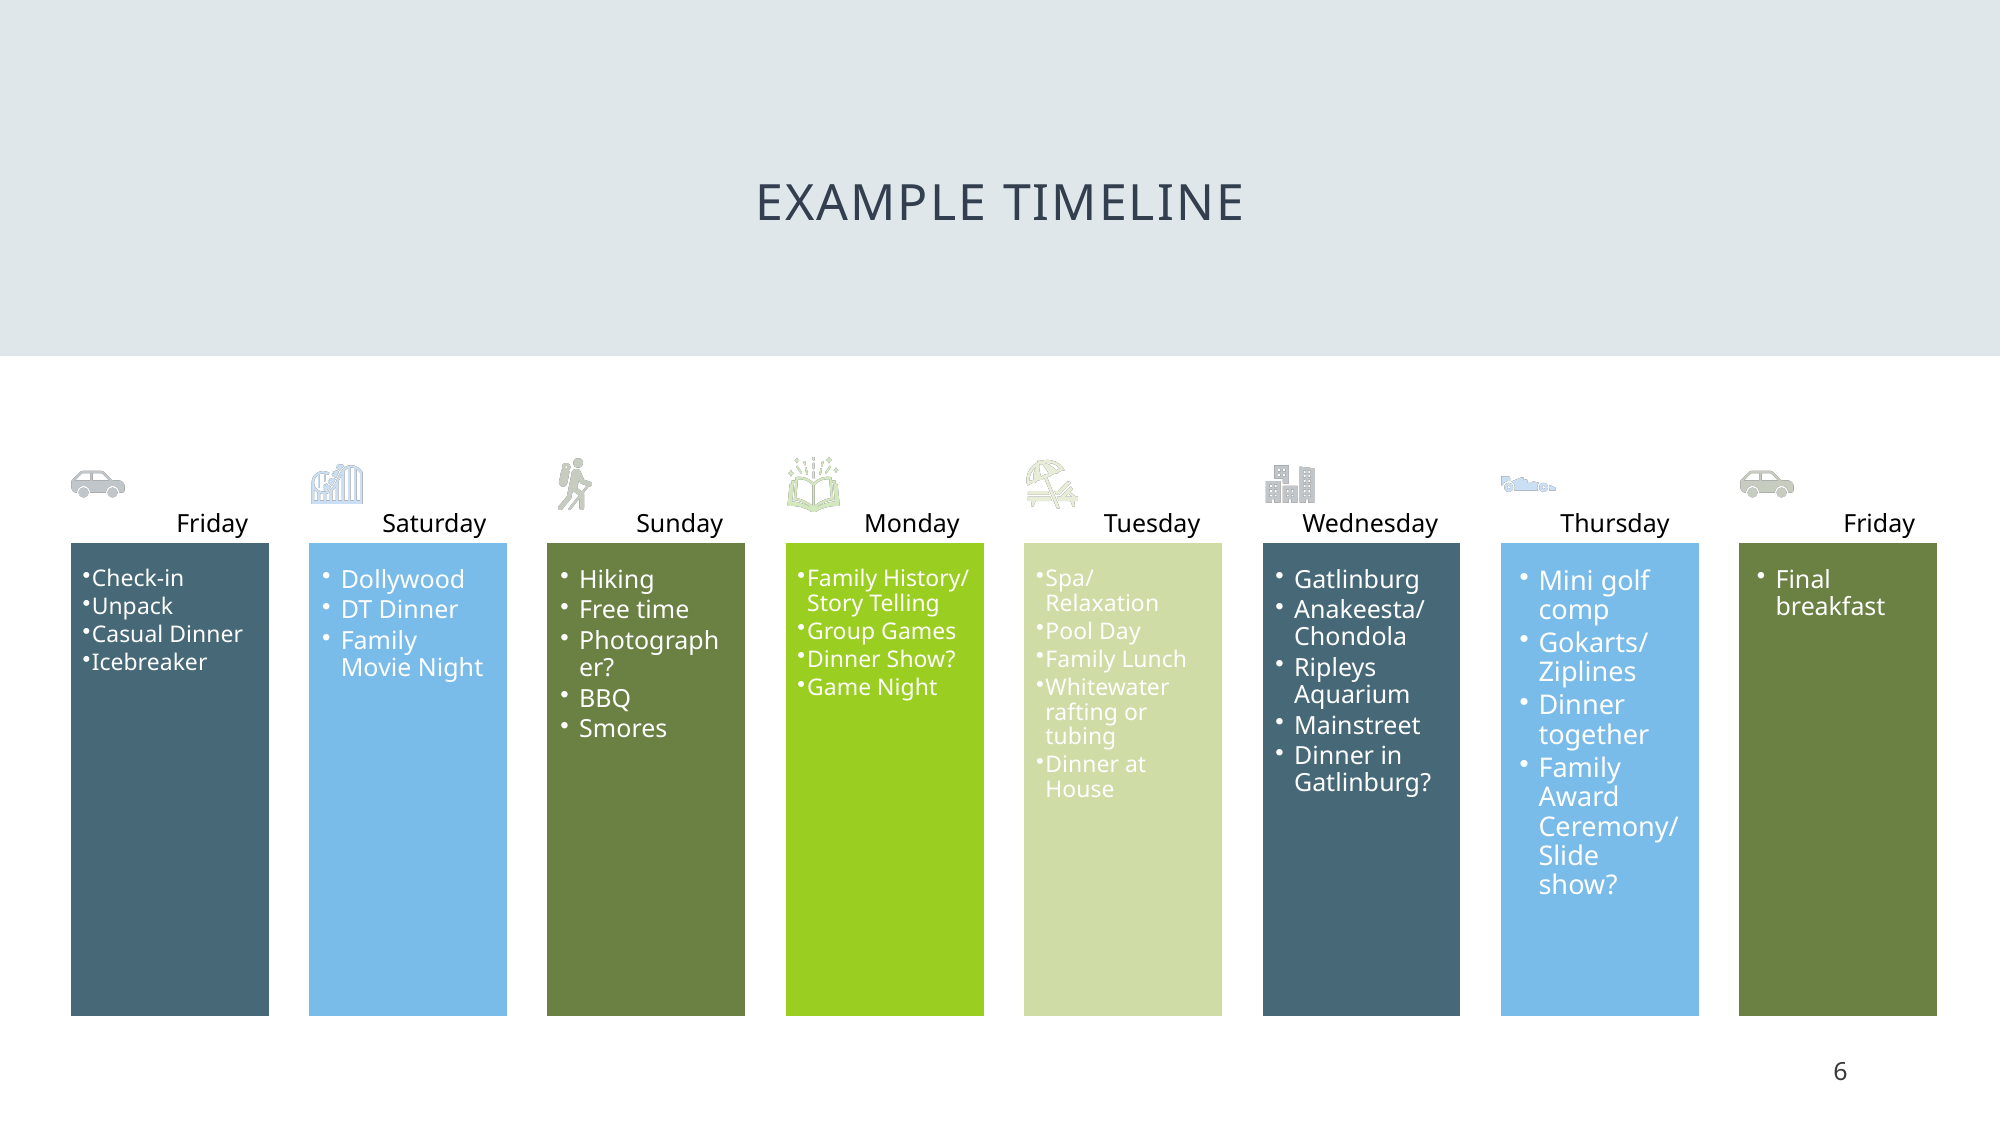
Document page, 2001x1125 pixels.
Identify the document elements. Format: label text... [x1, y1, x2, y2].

slide_number 6 [1412, 1042, 1863, 1103]
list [0, 407, 2000, 1017]
title Example Timeline [137, 37, 1863, 239]
